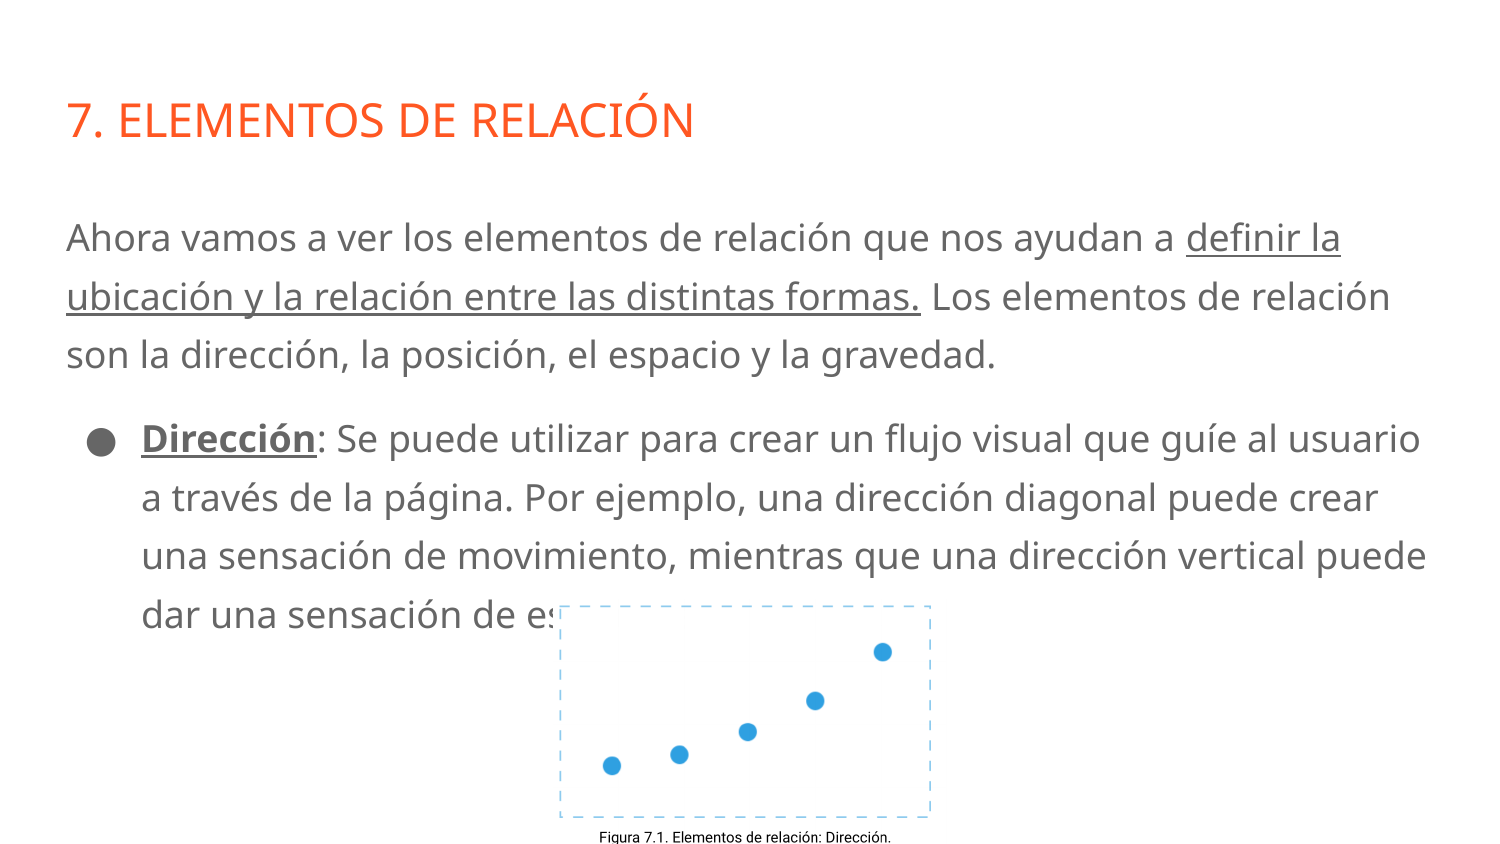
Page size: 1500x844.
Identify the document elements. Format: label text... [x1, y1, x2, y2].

picture [553, 598, 947, 844]
list Ahora vamos a ver los elementos de relación que nos ayudan a definir la ubicación y la relación entre las distintas formas. Los elementos de relación son la dirección, la posición, el espacio y la gravedad. Dirección: Se puede utilizar para crear un flujo visual que guíe al usuario a través de la página. Por ejemplo, una dirección diagonal puede crear una sensación de movimiento, mientras que una dirección vertical puede dar una sensación de estabilidad y solidez. [51, 189, 1449, 750]
title 7. ELEMENTOS DE RELACIÓN [51, 72, 1449, 167]
